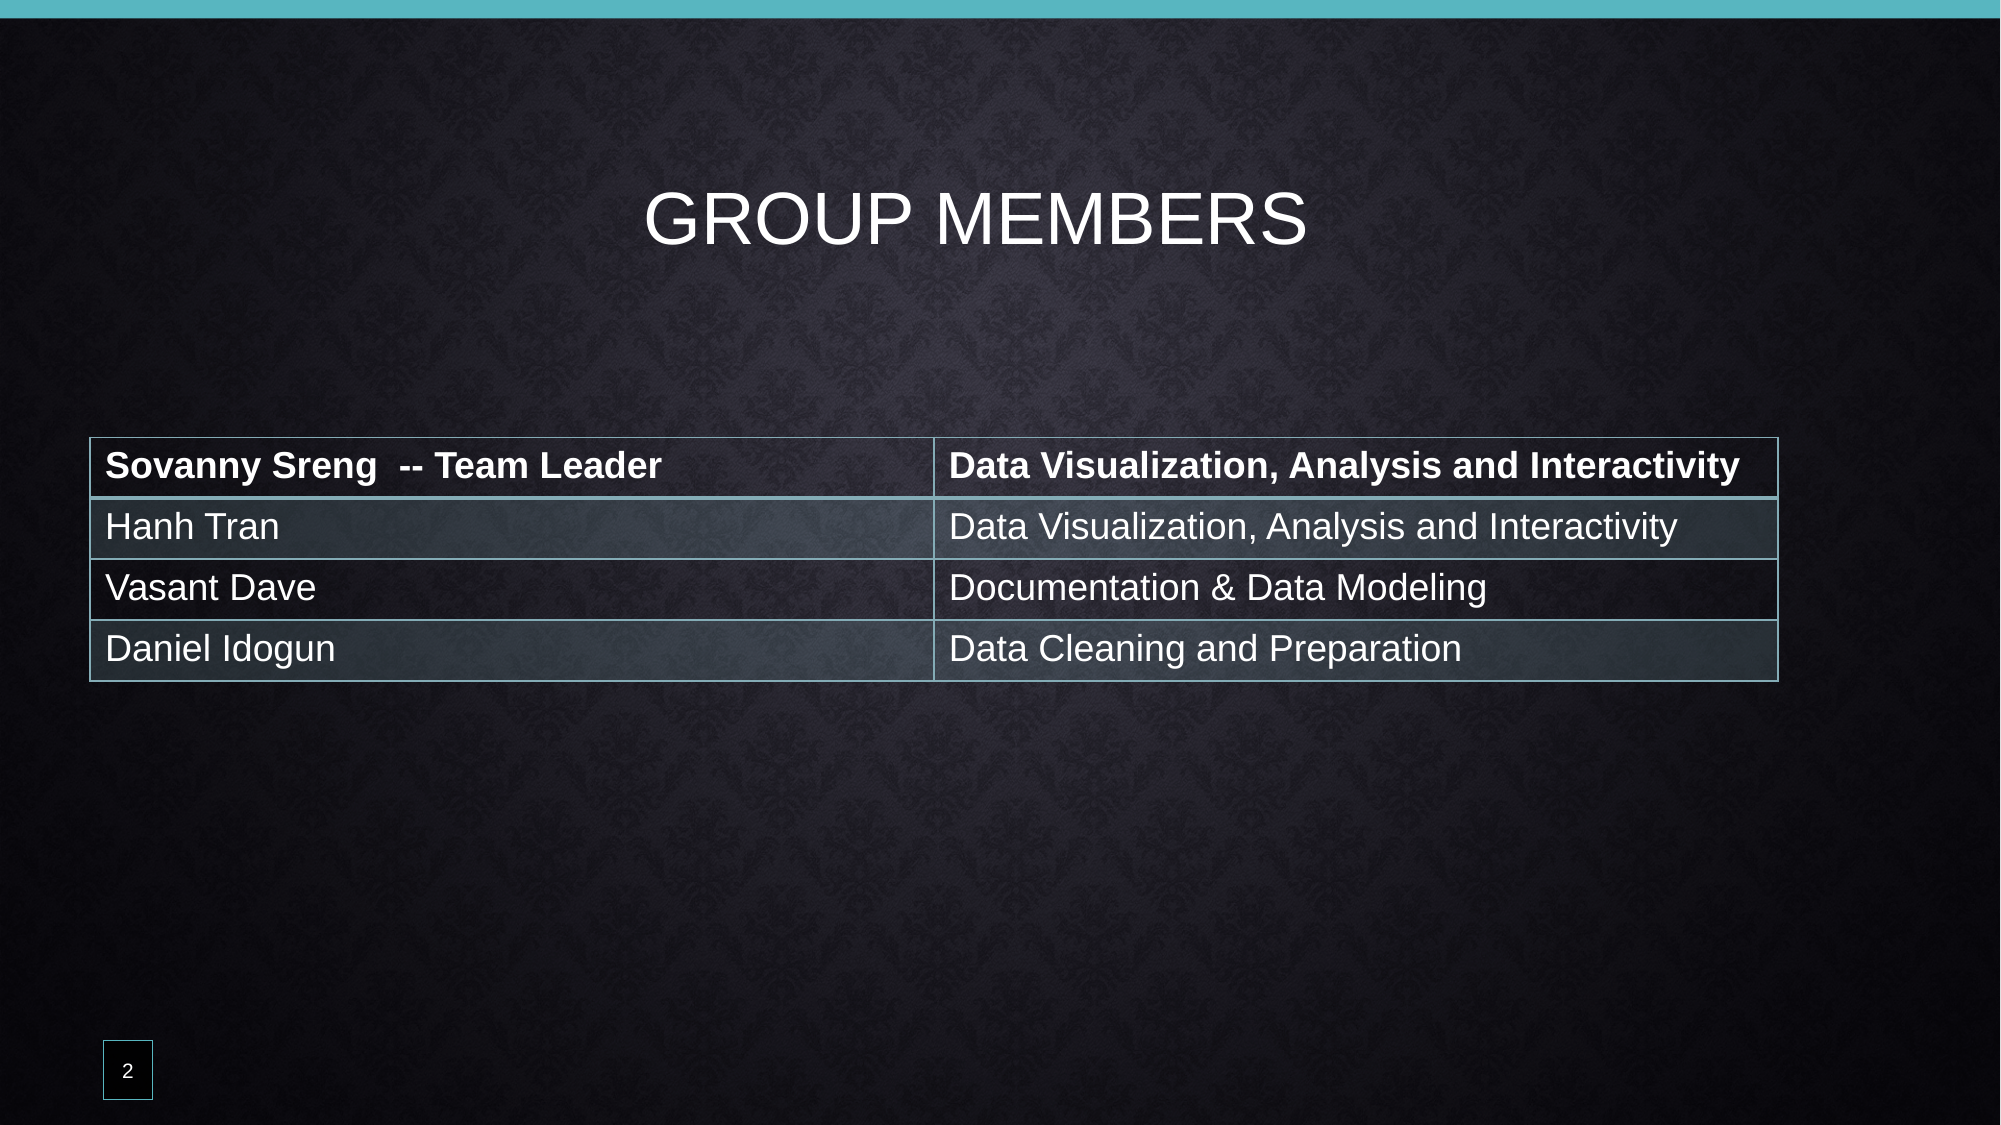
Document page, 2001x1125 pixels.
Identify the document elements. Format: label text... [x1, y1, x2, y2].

slide_number 2 [103, 1040, 153, 1100]
title Group MEMBERS [90, 162, 1863, 268]
table_cell Daniel Idogun [91, 621, 933, 680]
table_cell Data Visualization, Analysis and Interactivity [935, 500, 1777, 558]
table_header Sovanny Sreng -- Team Leader [91, 438, 933, 496]
table_cell Vasant Dave [91, 560, 933, 619]
table_header Data Visualization, Analysis and Interactivity [935, 438, 1777, 496]
table_cell Data Cleaning and Preparation [935, 621, 1777, 680]
table_cell Documentation & Data Modeling [935, 560, 1777, 619]
table_cell Hanh Tran [91, 500, 933, 558]
